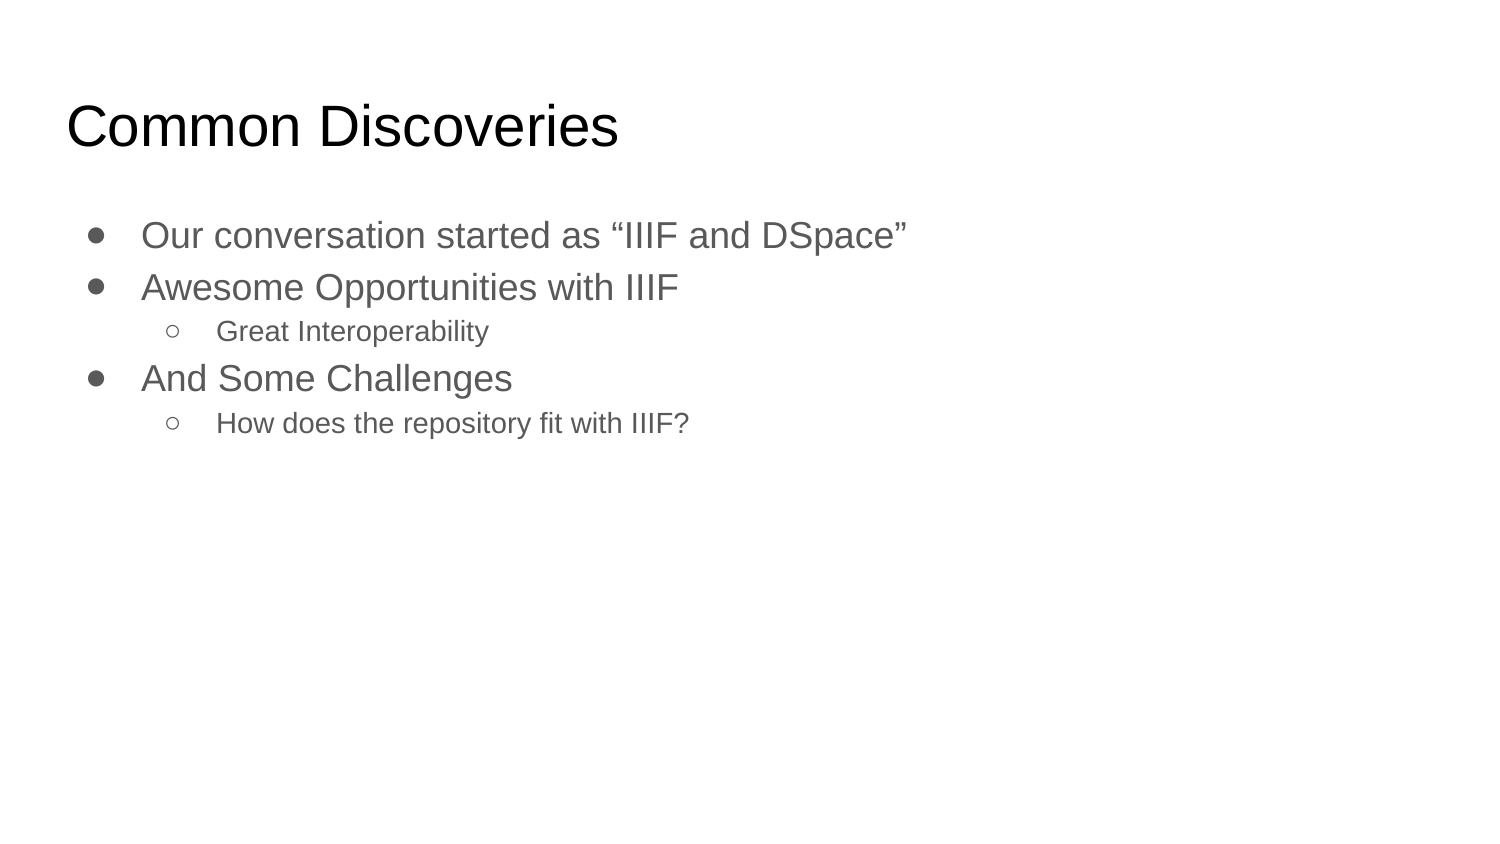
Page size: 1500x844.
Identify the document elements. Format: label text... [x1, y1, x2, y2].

title Common Discoveries [51, 72, 1449, 167]
list Our conversation started as “IIIF and DSpace” Awesome Opportunities with IIIF Great Interoperability And Some Challenges How does the repository fit with IIIF? [51, 189, 1449, 750]
